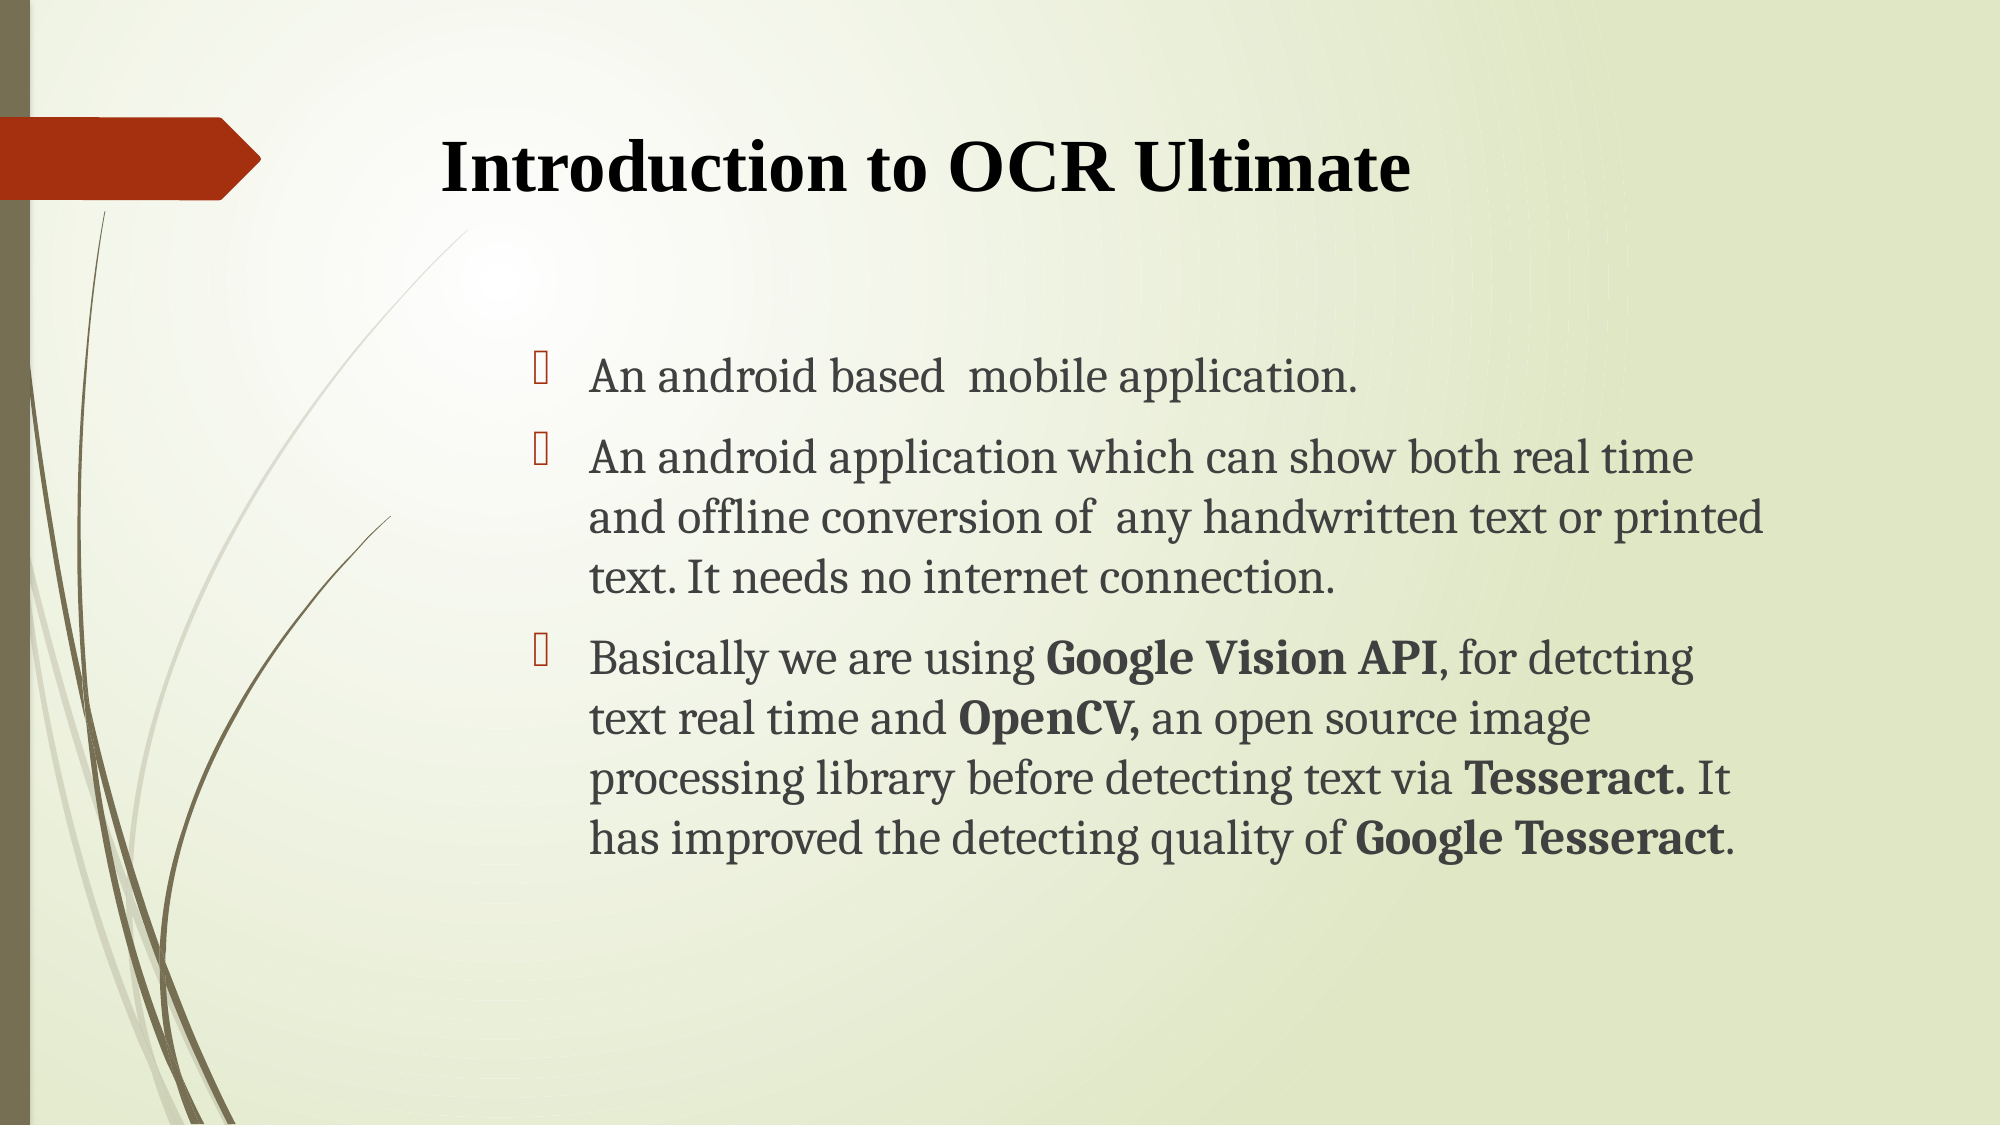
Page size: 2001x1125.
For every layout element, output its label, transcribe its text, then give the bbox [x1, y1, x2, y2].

list An android based mobile application. An android application which can show both real time and offline conversion of any handwritten text or printed text. It needs no internet connection. Basically we are using Google Vision API, for detcting text real time and OpenCV, an open source image processing library before detecting text via Tesseract. It has improved the detecting quality of Google Tesseract. [517, 335, 1796, 955]
title Introduction to OCR Ultimate [425, 108, 1888, 319]
